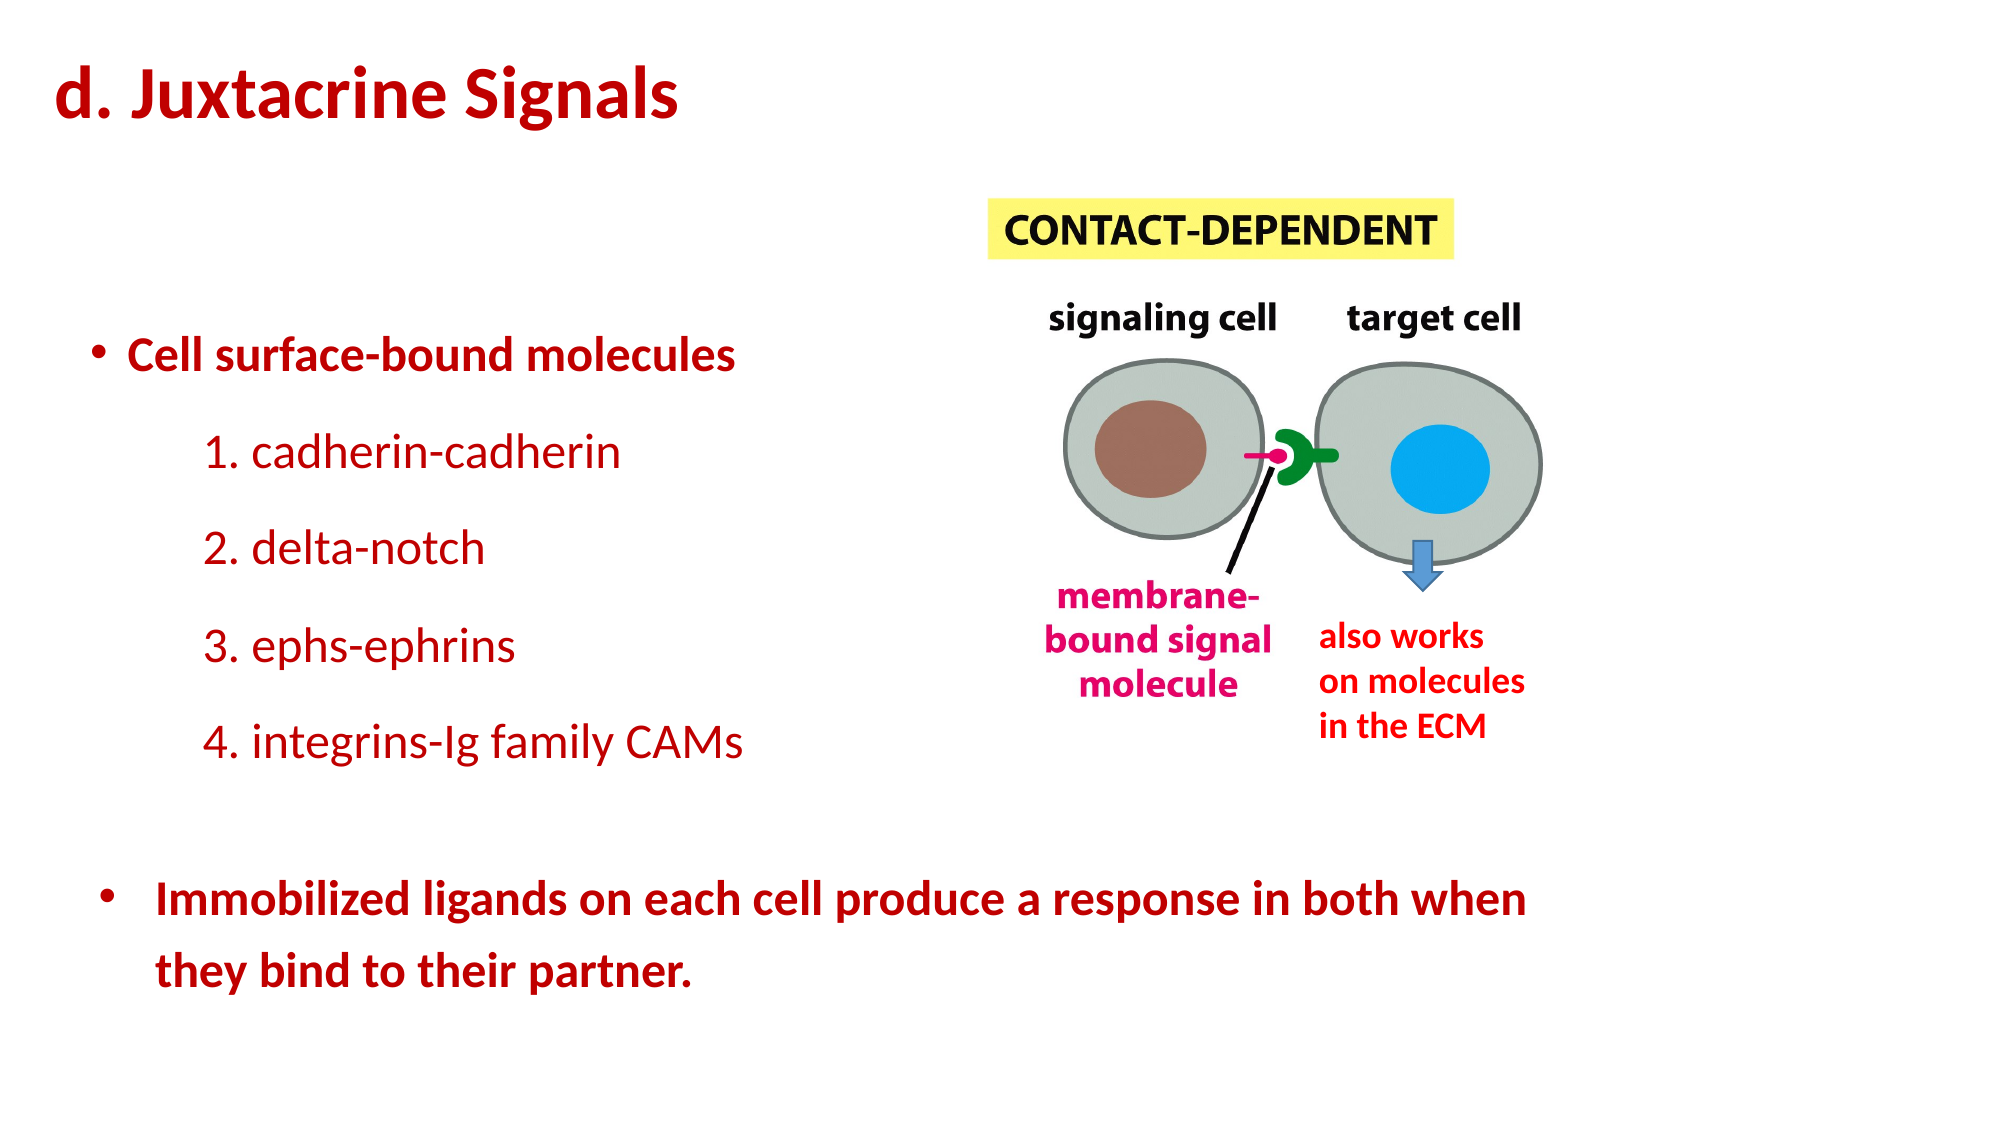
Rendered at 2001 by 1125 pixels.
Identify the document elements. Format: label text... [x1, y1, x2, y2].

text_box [978, 190, 1554, 755]
text_box Immobilized ligands on each cell produce a response in both when they bind to their partner. [83, 846, 1589, 1002]
text_box d. Juxtacrine Signals [39, 35, 700, 142]
list Cell surface-bound molecules 1. cadherin-cadherin 2. delta-notch 3. ephs-ephrins 4. integrins-Ig family CAMs [0, 301, 1026, 805]
